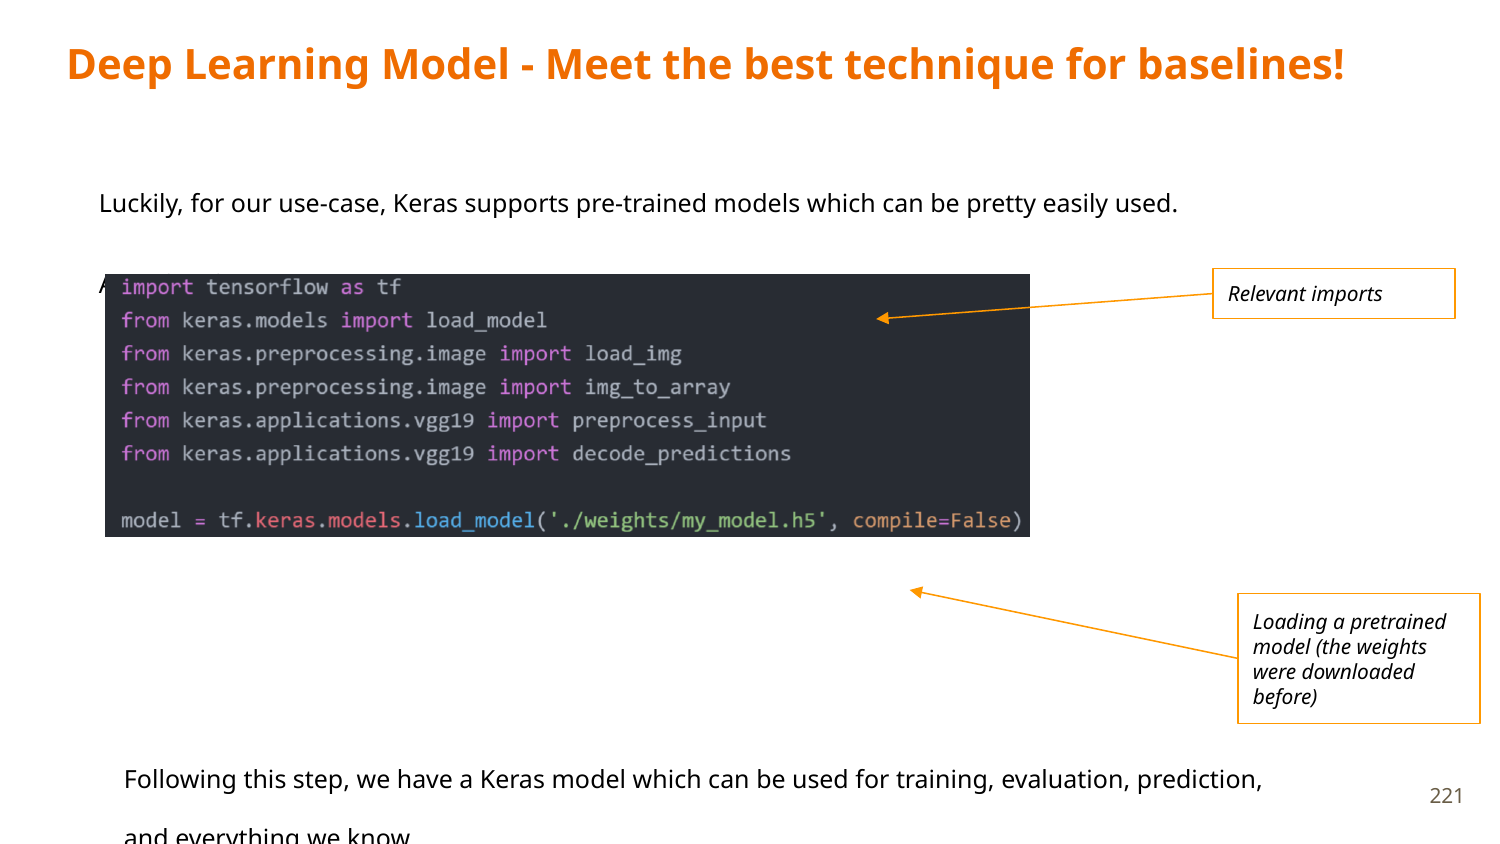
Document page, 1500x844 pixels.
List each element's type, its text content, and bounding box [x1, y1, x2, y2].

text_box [909, 589, 1239, 660]
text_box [875, 296, 1214, 320]
text_box Loading a pretrained model (the weights were downloaded before) [1237, 593, 1480, 724]
title Deep Learning Model - Meet the best technique for baselines! [51, 23, 1425, 134]
slide_number 221 [1389, 764, 1480, 830]
text_box Following this step, we have a Keras model which can be used for training, evaluation, prediction, and everything we know [108, 718, 1312, 810]
picture [104, 273, 1030, 538]
text_box Luckily, for our use-case, Keras supports pre-trained models which can be pretty easily used. Also, feel free to check Keras pre-trained models (See here) [83, 143, 1287, 610]
text_box Relevant imports [1212, 268, 1455, 319]
